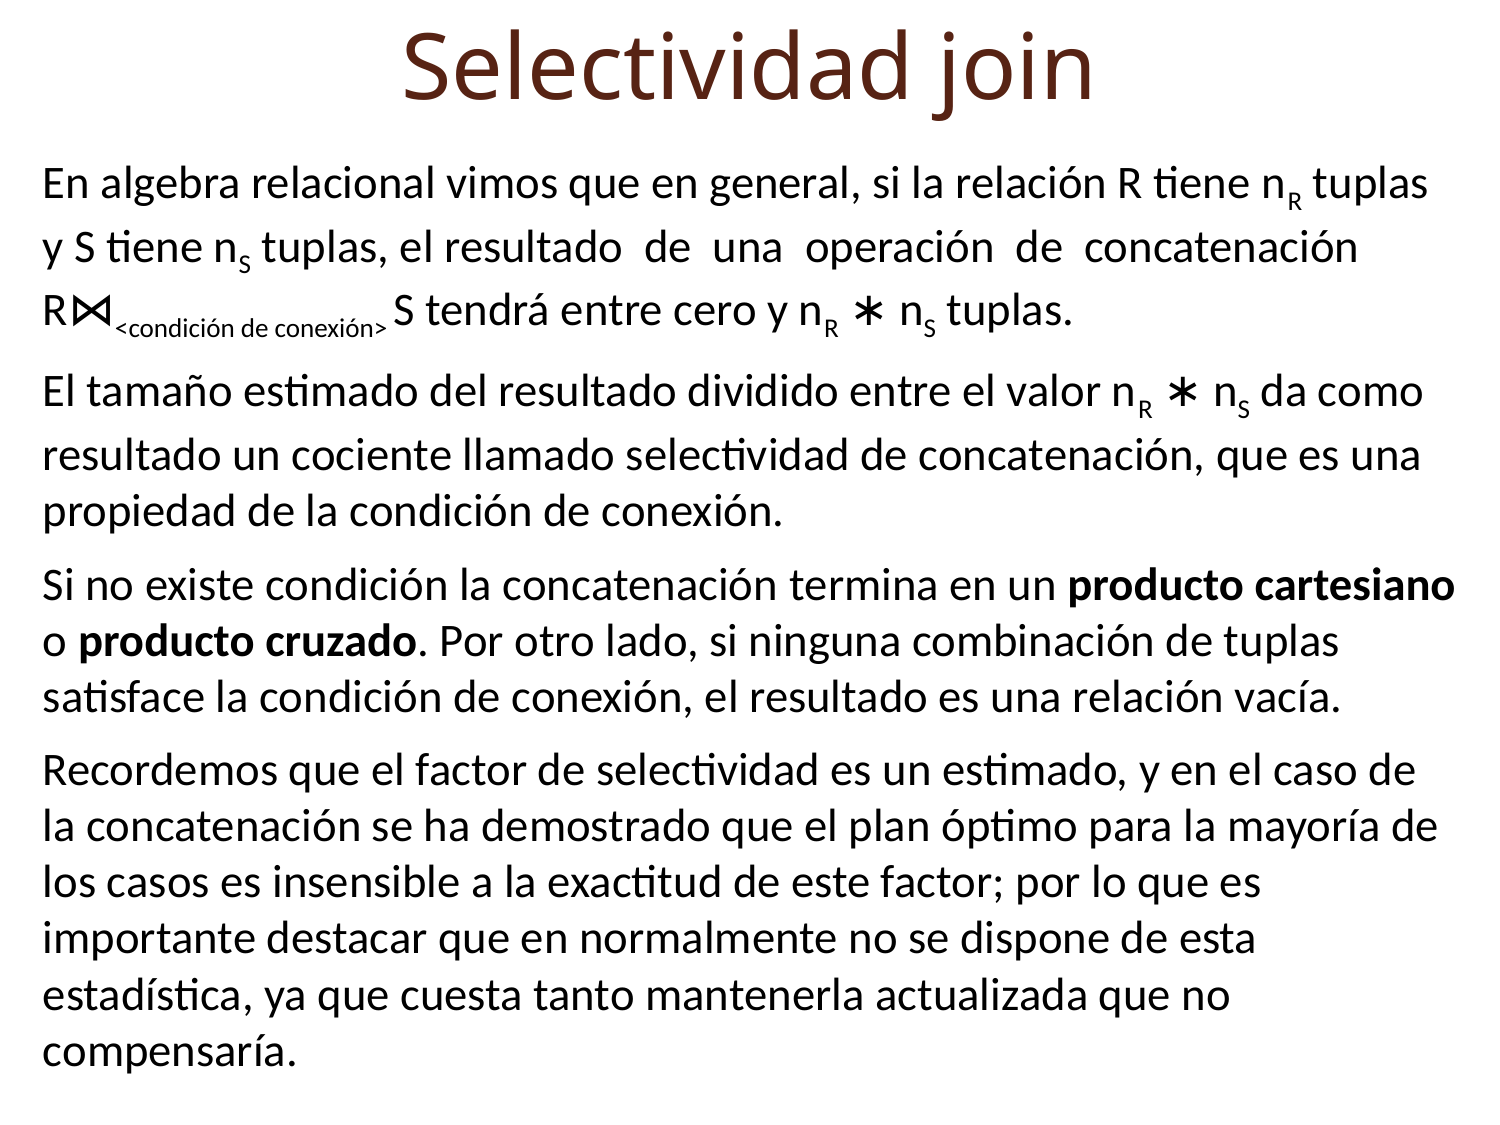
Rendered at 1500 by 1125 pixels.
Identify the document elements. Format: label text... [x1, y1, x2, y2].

text_box Selectividad join [0, 0, 1500, 125]
text_box En algebra relacional vimos que en general, si la relación R tiene nR tuplas y S tiene nS tuplas, el resultado de una operación de concatenación R⋈<condición de conexión> S tendrá entre cero y nR ∗ nS tuplas. El tamaño estimado del resultado dividido entre el valor nR ∗ nS da como resultado un cociente llamado selectividad de concatenación, que es una propiedad de la condición de conexión. Si no existe condición la concatenación termina en un producto cartesiano o producto cruzado. Por otro lado, si ninguna combinación de tuplas satisface la condición de conexión, el resultado es una relación vacía. Recordemos que el factor de selectividad es un estimado, y en el caso de la concatenación se ha demostrado que el plan óptimo para la mayoría de los casos es insensible a la exactitud de este factor; por lo que es importante destacar que en normalmente no se dispone de esta estadística, ya que cuesta tanto mantenerla actualizada que no compensaría. [28, 144, 1472, 1125]
